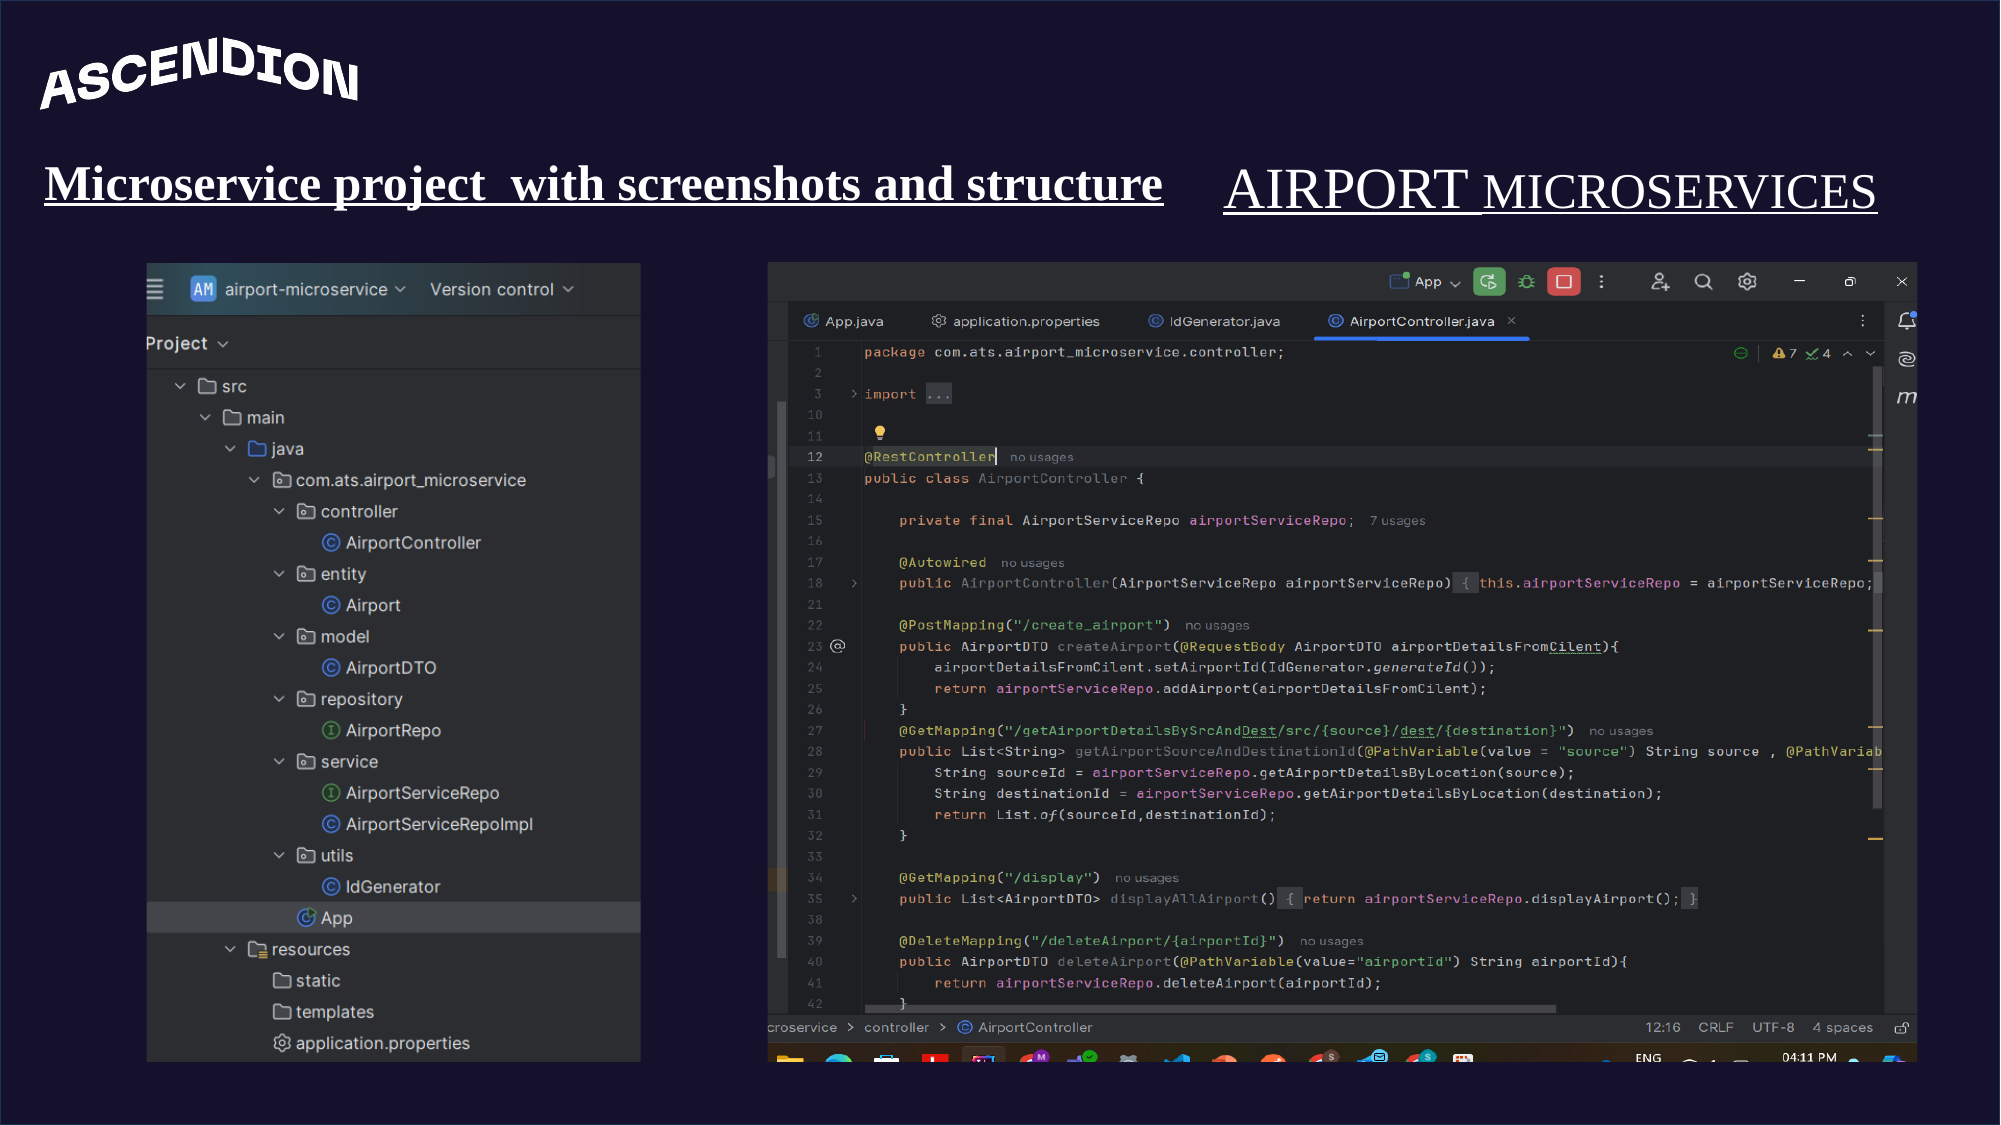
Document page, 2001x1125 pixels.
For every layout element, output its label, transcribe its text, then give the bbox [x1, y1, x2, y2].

text_box Microservice project with screenshots and structure [29, 148, 146, 218]
picture [1, 0, 641, 1062]
text_box Microservice project with screenshots and structure [641, 142, 1248, 218]
picture [767, 236, 1918, 1062]
text_box [0, 0, 2000, 1125]
text_box AIRPORT MICROSERVICES [1208, 143, 1909, 228]
